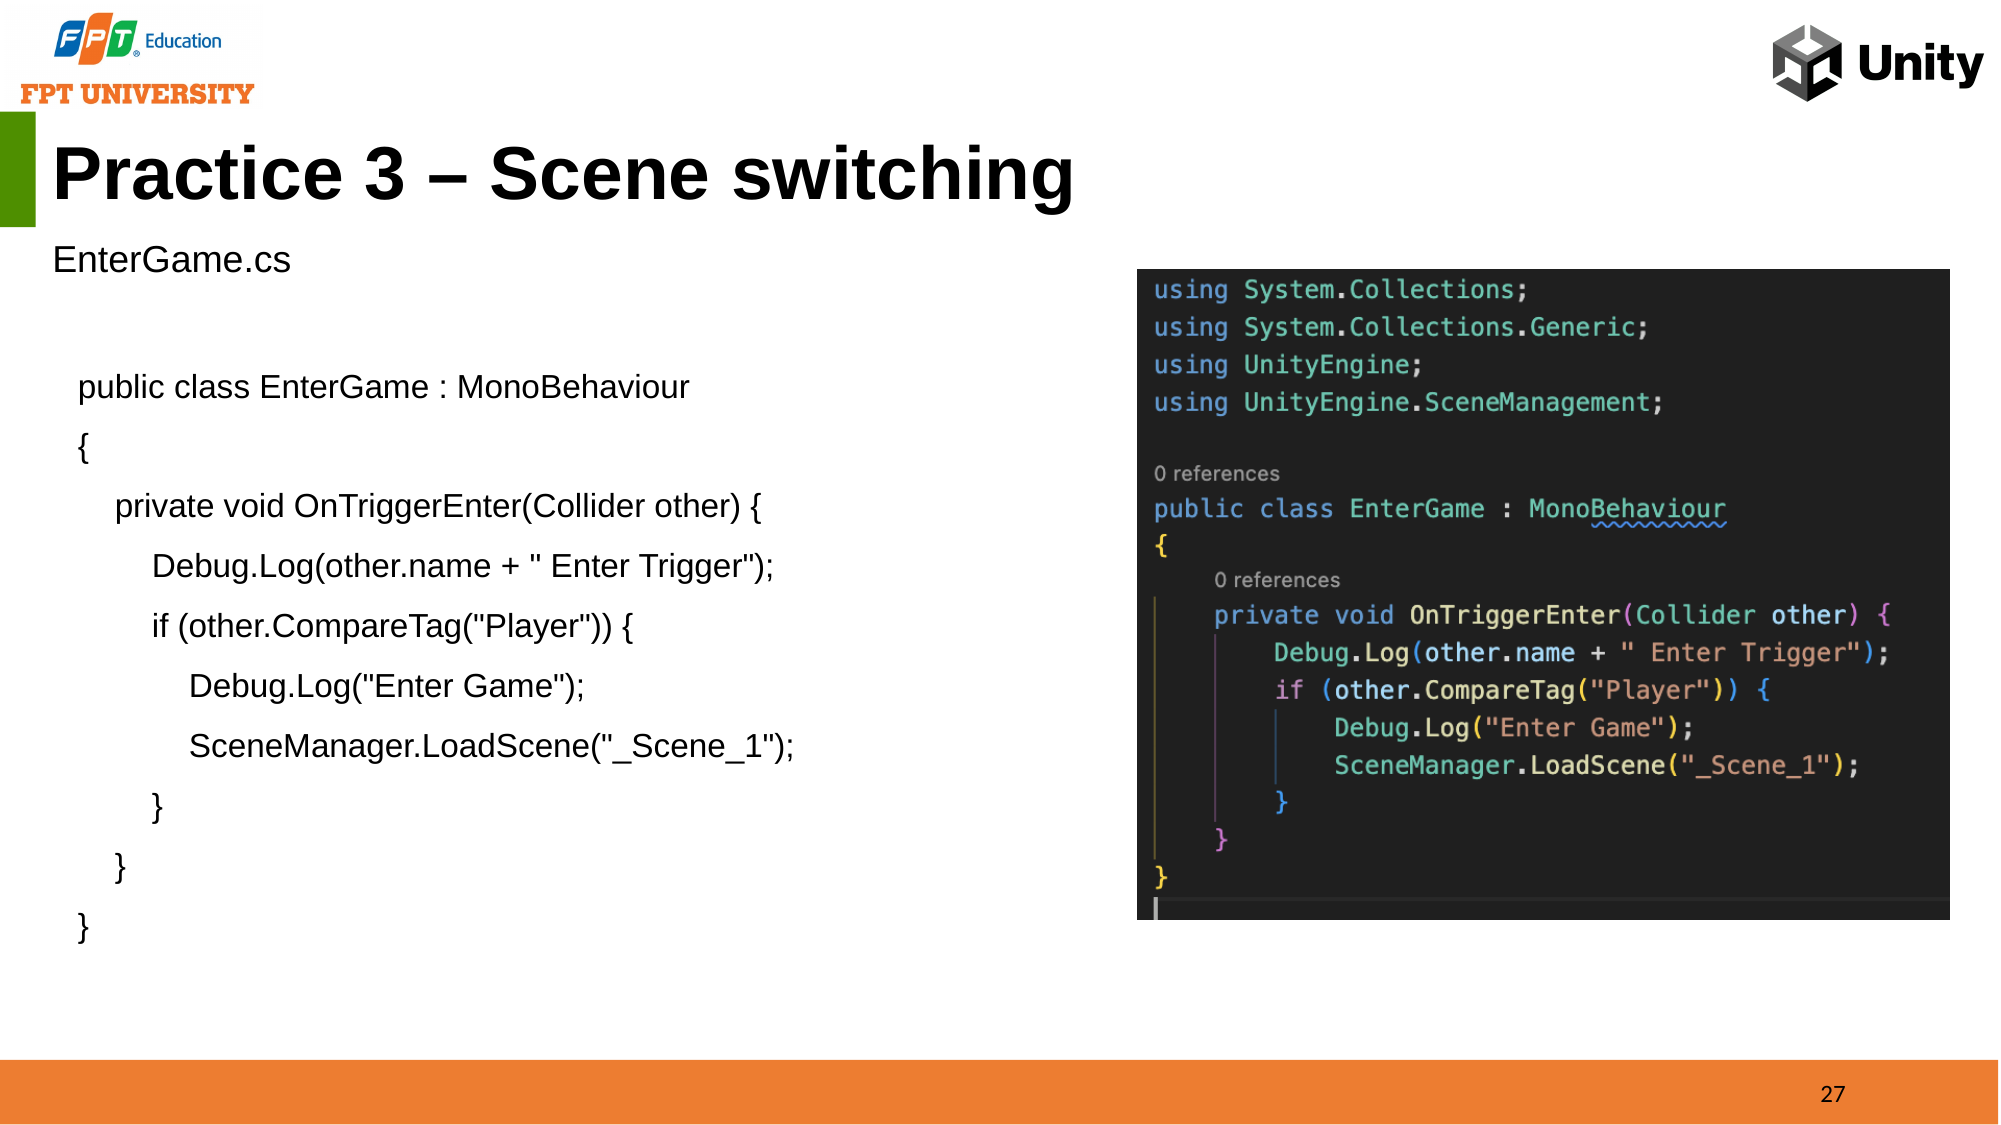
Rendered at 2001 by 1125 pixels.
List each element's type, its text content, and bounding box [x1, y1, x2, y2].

text_box public class EnterGame : MonoBehaviour { private void OnTriggerEnter(Collider other) { Debug.Log(other.name + " Enter Trigger"); if (other.CompareTag("Player")) { Debug.Log("Enter Game"); SceneManager.LoadScene("_Scene_1"); } } } [63, 337, 975, 908]
text_box EnterGame.cs [37, 227, 307, 285]
text_box Practice 3 – Scene switching [37, 111, 1976, 228]
picture [1137, 269, 1950, 920]
slide_number 27 [1412, 1063, 1861, 1122]
picture [4, 4, 263, 109]
picture [1765, 0, 1993, 127]
